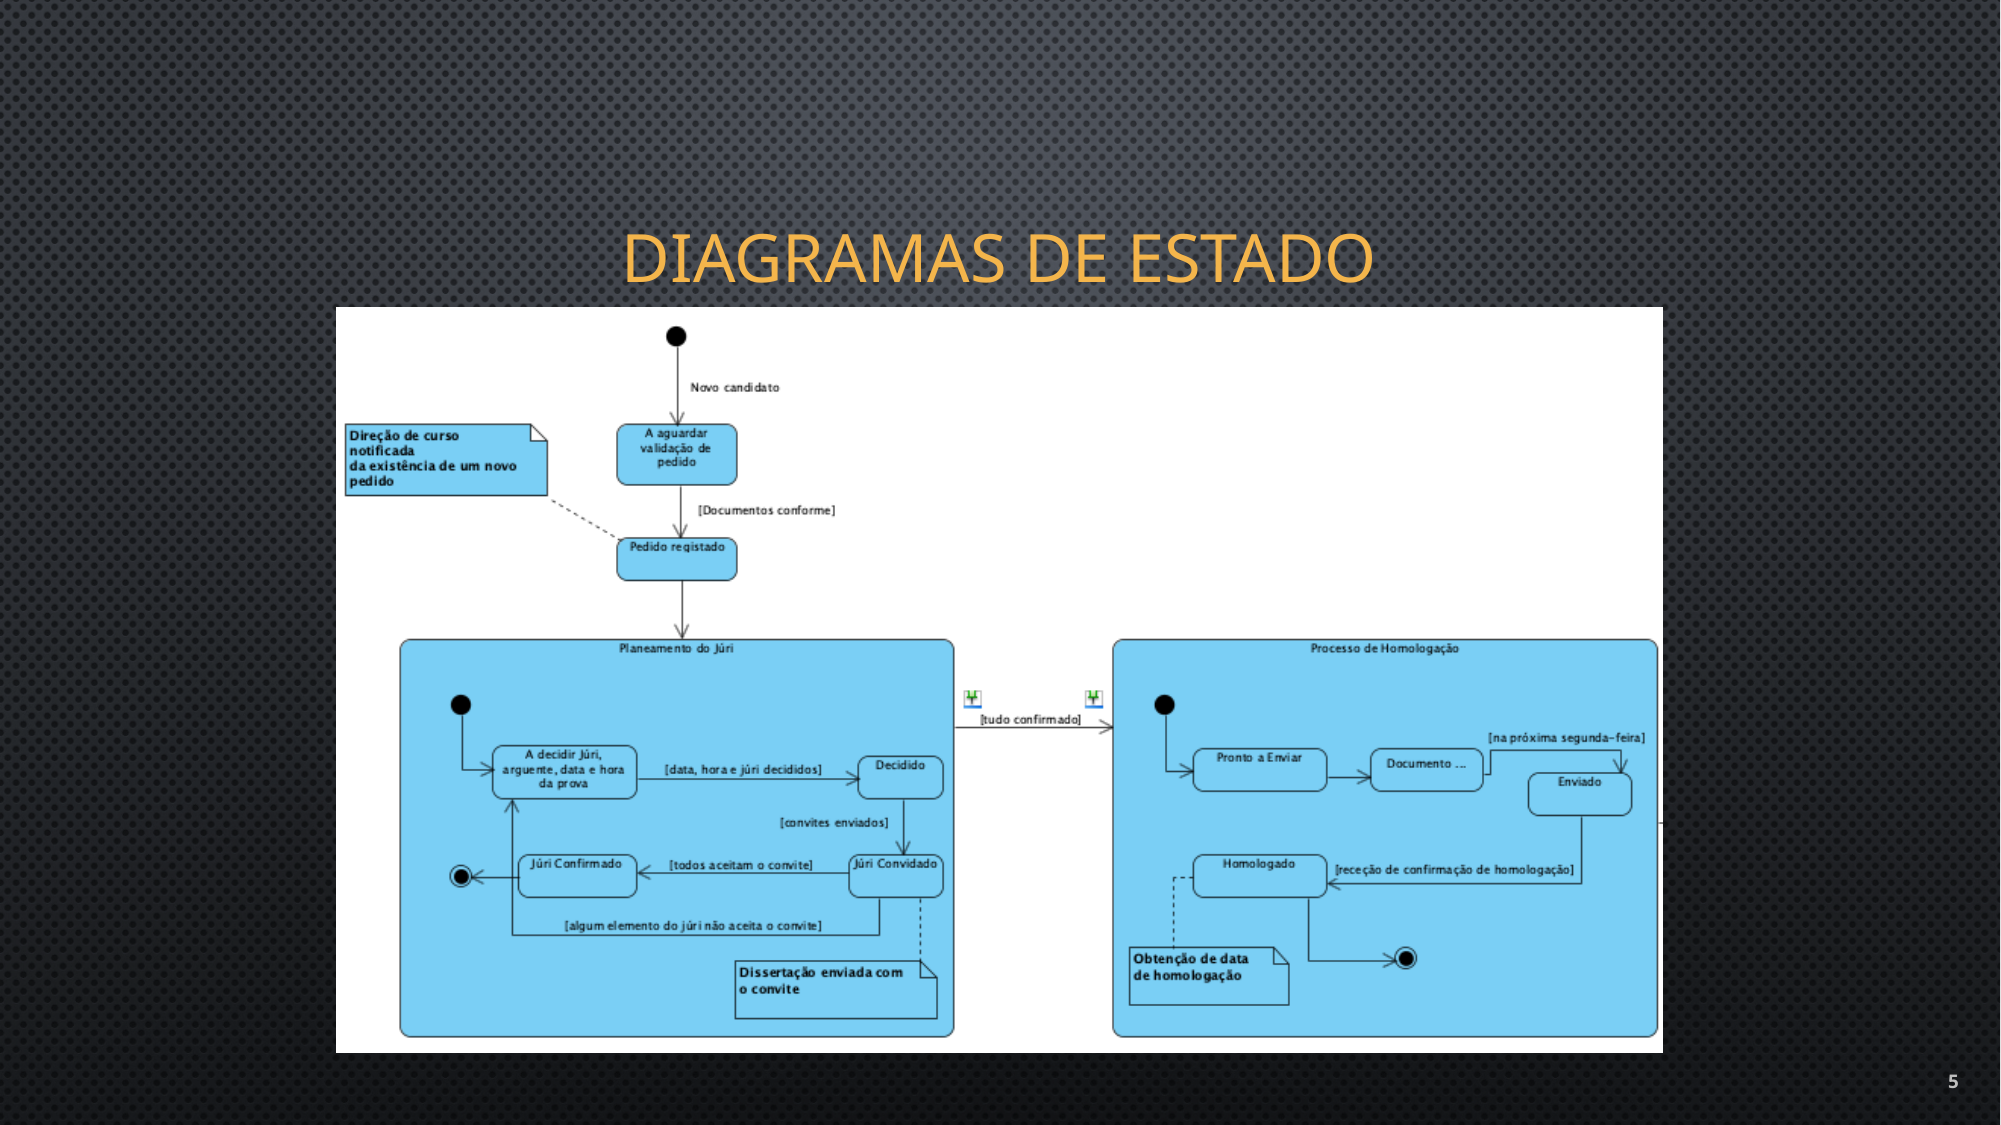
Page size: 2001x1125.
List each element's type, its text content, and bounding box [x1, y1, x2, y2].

picture [336, 307, 1663, 1054]
title Diagramas de estado [187, 99, 1813, 413]
slide_number 5 [1883, 1053, 1974, 1113]
